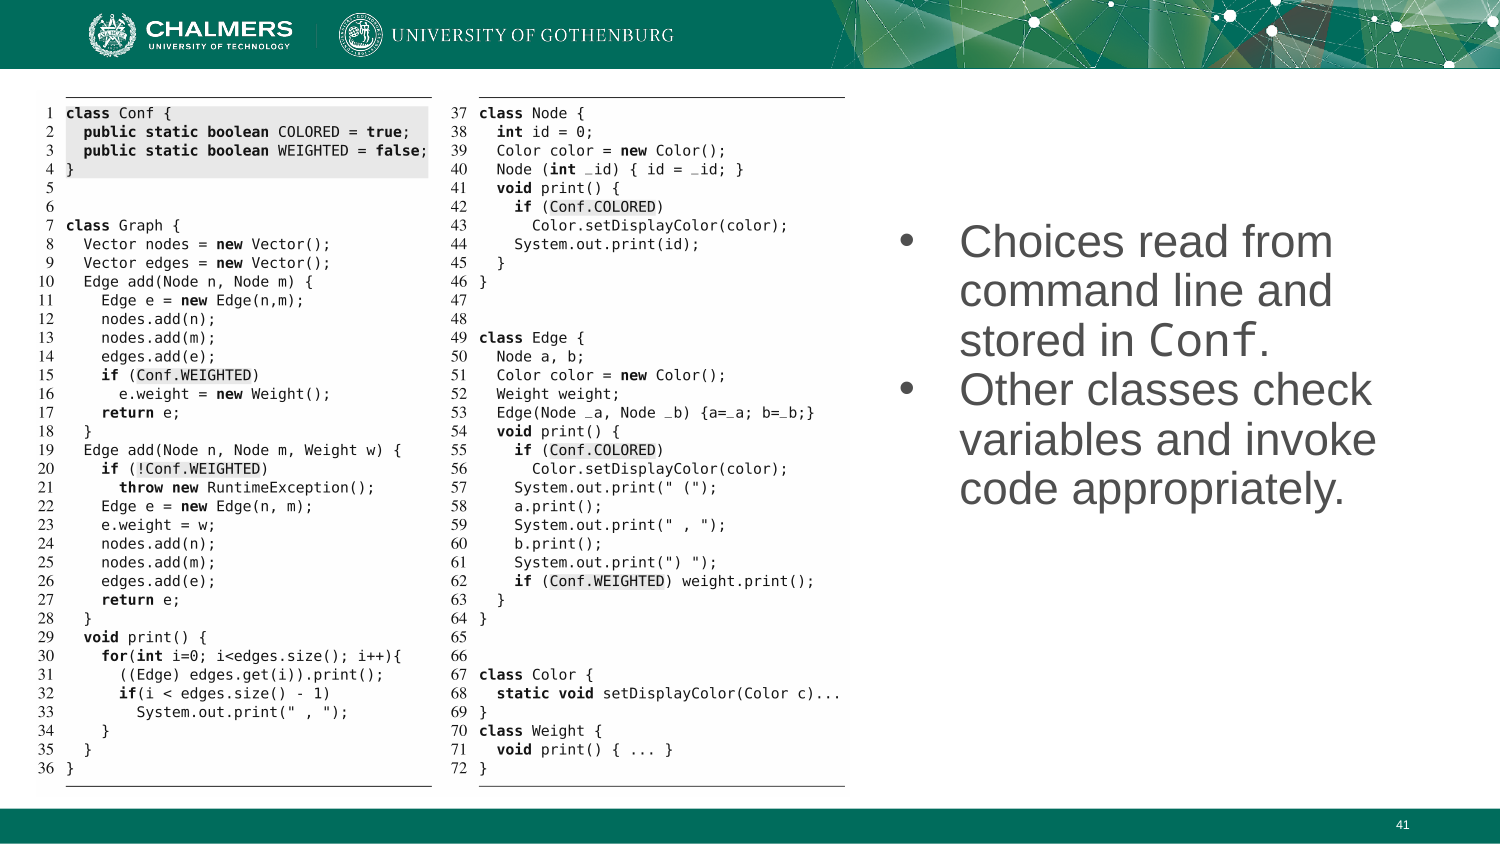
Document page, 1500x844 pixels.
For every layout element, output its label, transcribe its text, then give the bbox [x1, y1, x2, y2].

list Choices read from command line and stored in Conf. Other classes check variables and invoke code appropriately. [869, 210, 1425, 782]
picture [759, 0, 1500, 68]
picture [35, 89, 850, 797]
slide_number ‹#› [1074, 809, 1425, 844]
picture [64, 0, 696, 85]
